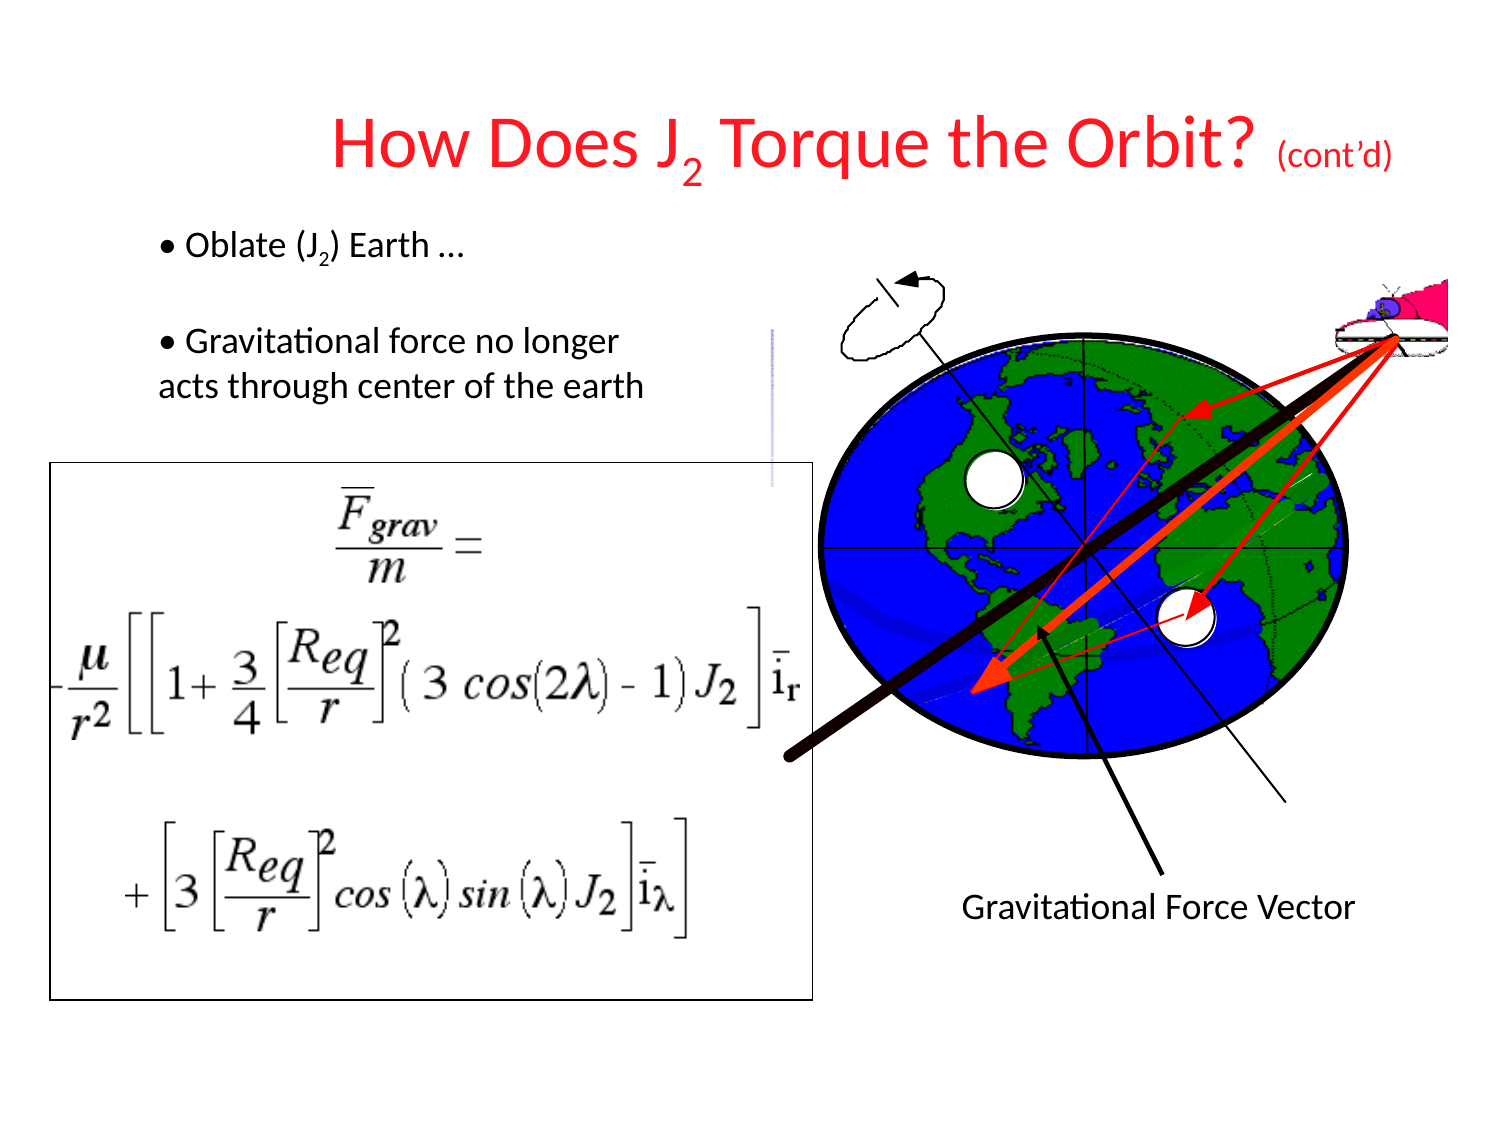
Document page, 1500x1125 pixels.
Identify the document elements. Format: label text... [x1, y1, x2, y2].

text_box • Oblate (J2) Earth … • Gravitational force no longer acts through center of the earth [143, 212, 661, 462]
picture [124, 787, 738, 961]
text_box Gravitational Force Vector [946, 874, 1372, 935]
picture [49, 262, 1459, 811]
title How Does J2 Torque the Orbit? (cont’d) [225, 50, 1500, 238]
text_box [49, 747, 813, 1000]
text_box [49, 462, 757, 486]
